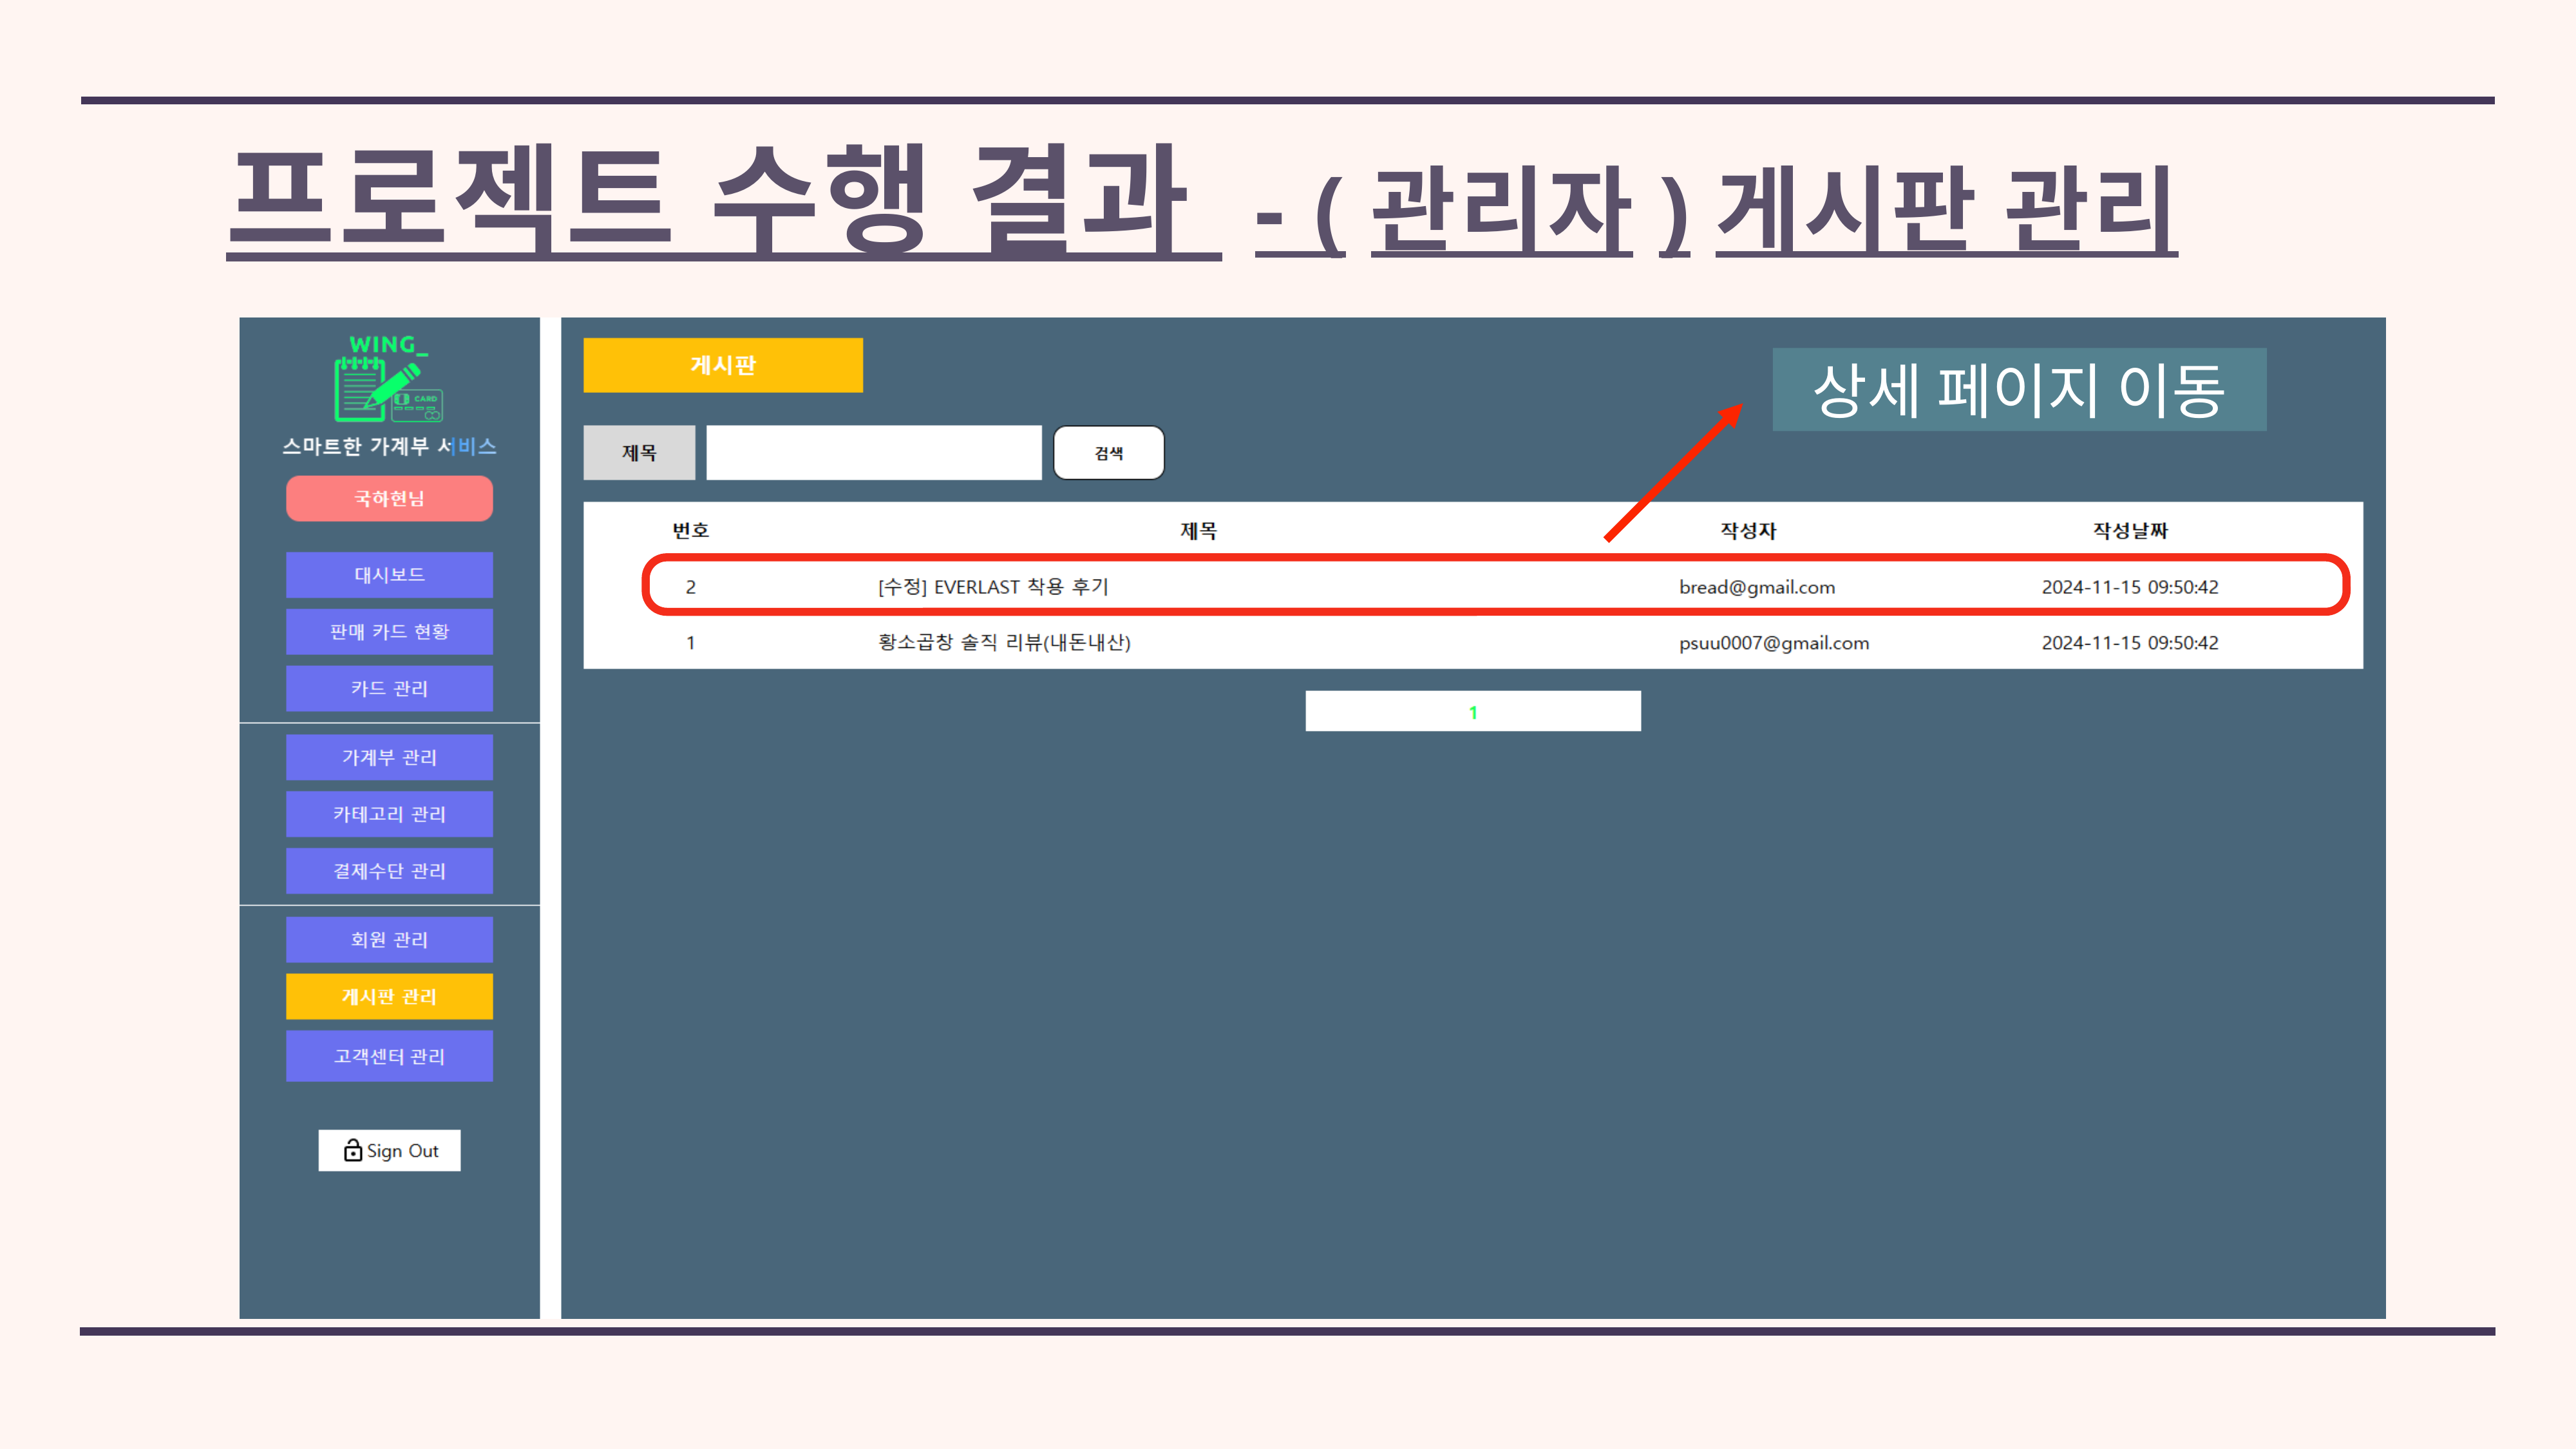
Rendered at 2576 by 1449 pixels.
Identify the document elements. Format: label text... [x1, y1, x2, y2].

picture [240, 317, 2386, 1320]
title 프로젝트 수행 결과 - (관리자)게시판 관리 [220, 135, 2367, 310]
